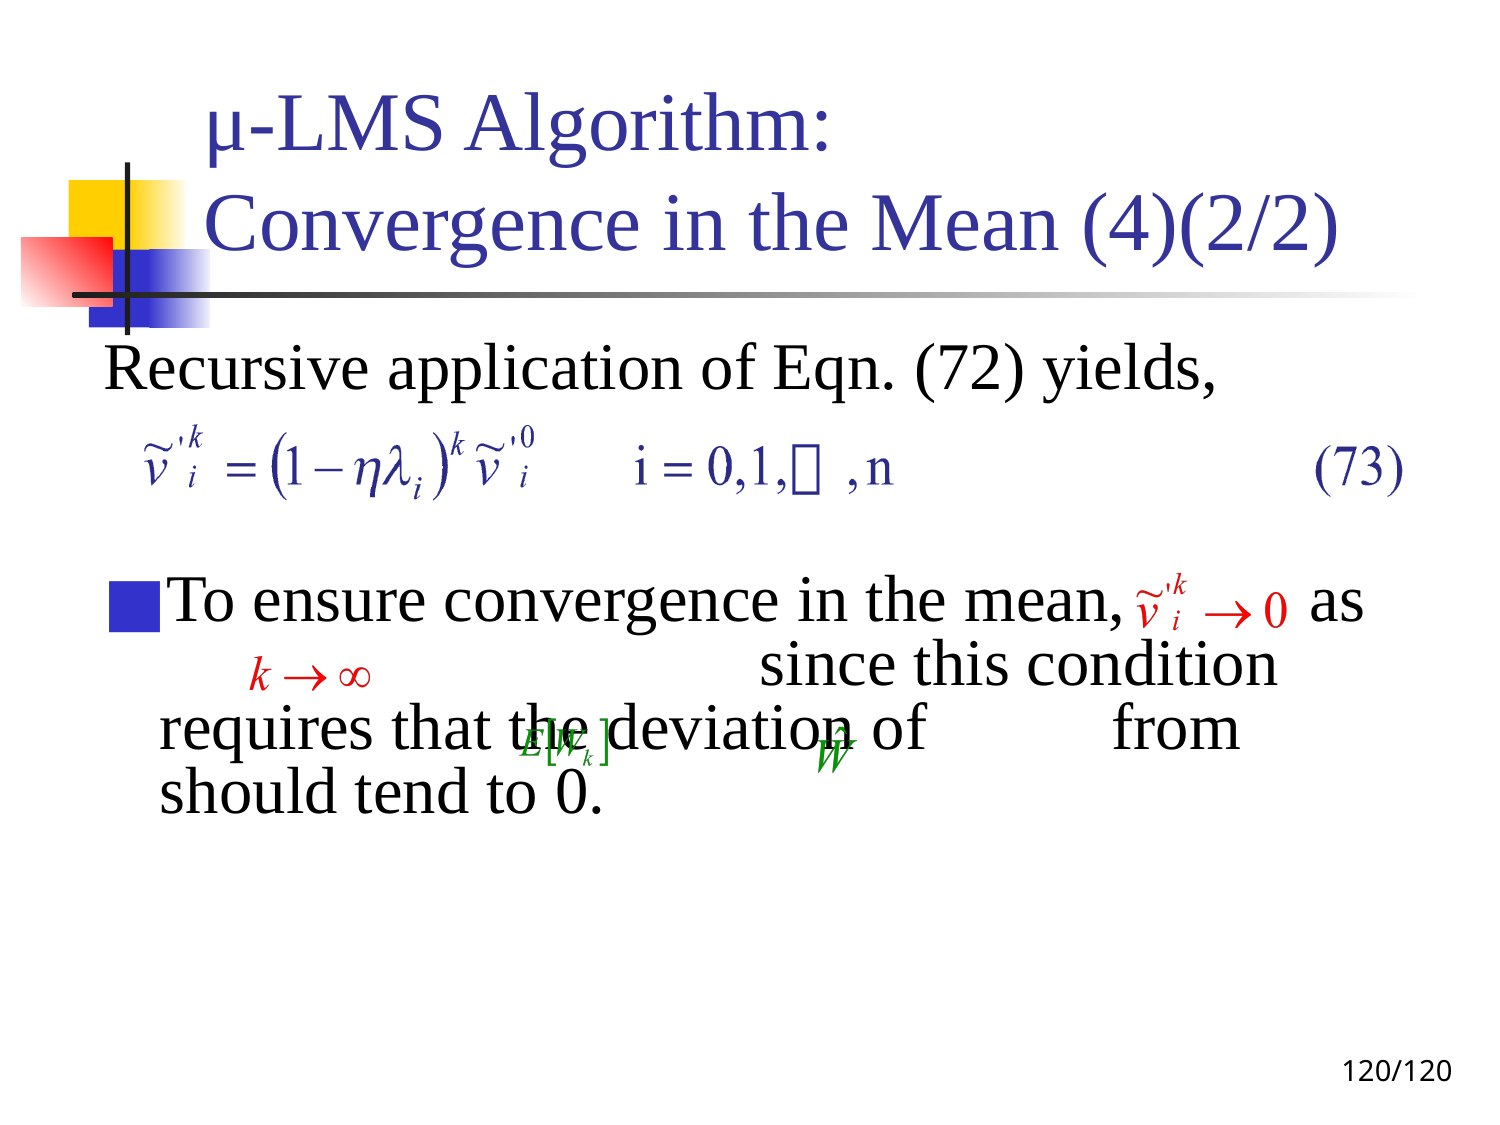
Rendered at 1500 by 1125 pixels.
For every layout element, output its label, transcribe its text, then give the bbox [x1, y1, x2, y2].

picture [808, 715, 863, 782]
list Recursive application of Eqn. (72) yields, To ensure convergence in the mean, as since this condition requires that the deviation of from should tend to 0. [88, 331, 1469, 1006]
slide_number ‹#›/120 [1155, 1024, 1468, 1100]
picture [135, 408, 1412, 508]
title μ-LMS Algorithm: Convergence in the Mean (4)(2/2) [188, 35, 1468, 275]
picture [241, 645, 378, 699]
picture [513, 715, 613, 772]
picture [1127, 562, 1294, 636]
